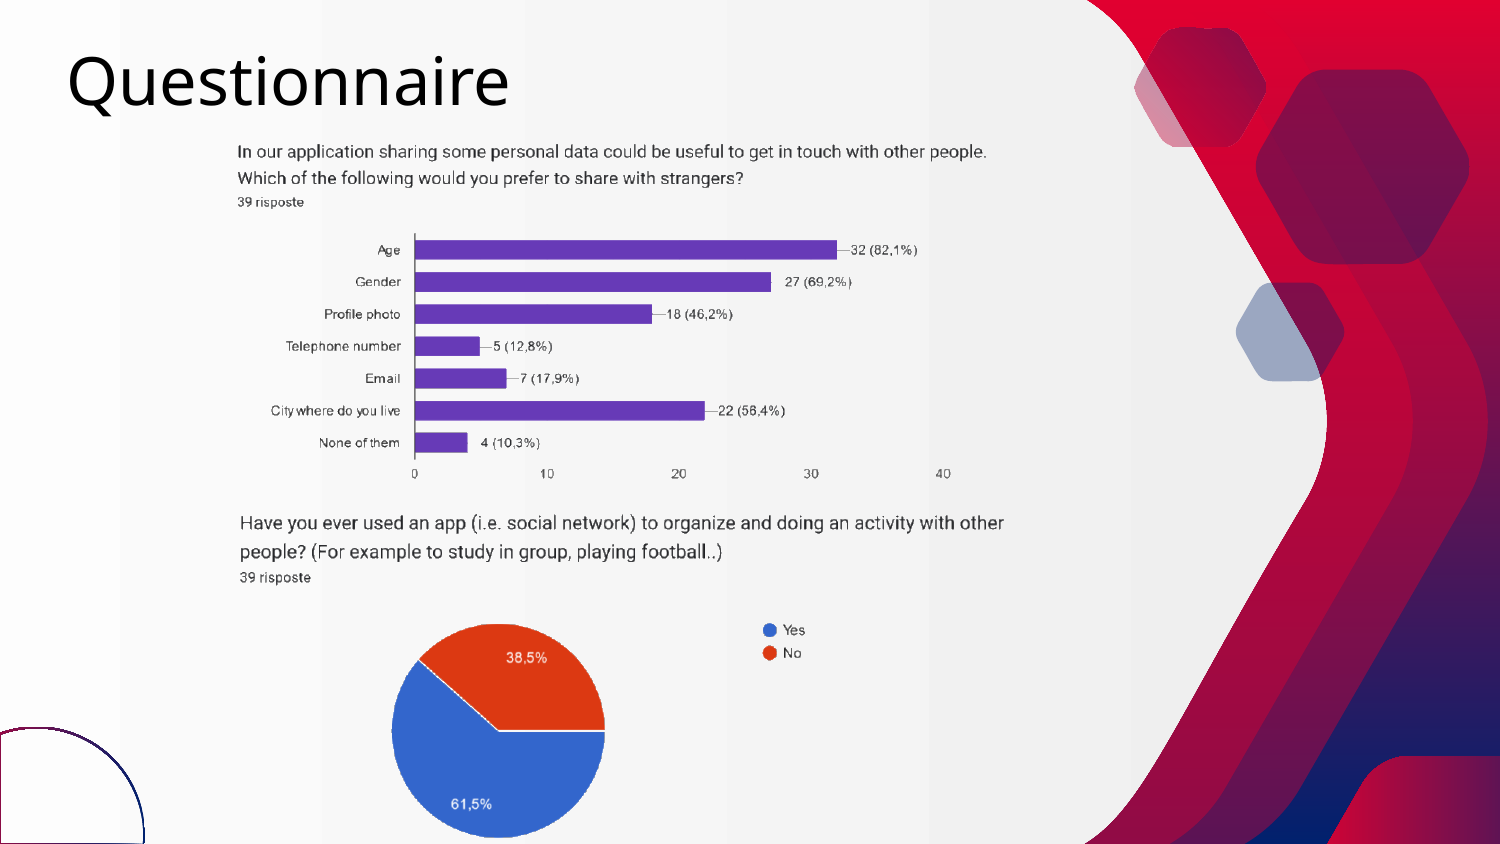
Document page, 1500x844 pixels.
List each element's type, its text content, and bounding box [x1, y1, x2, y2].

title Questionnaire [51, 32, 1449, 127]
picture [228, 501, 1017, 844]
picture [228, 125, 1004, 498]
